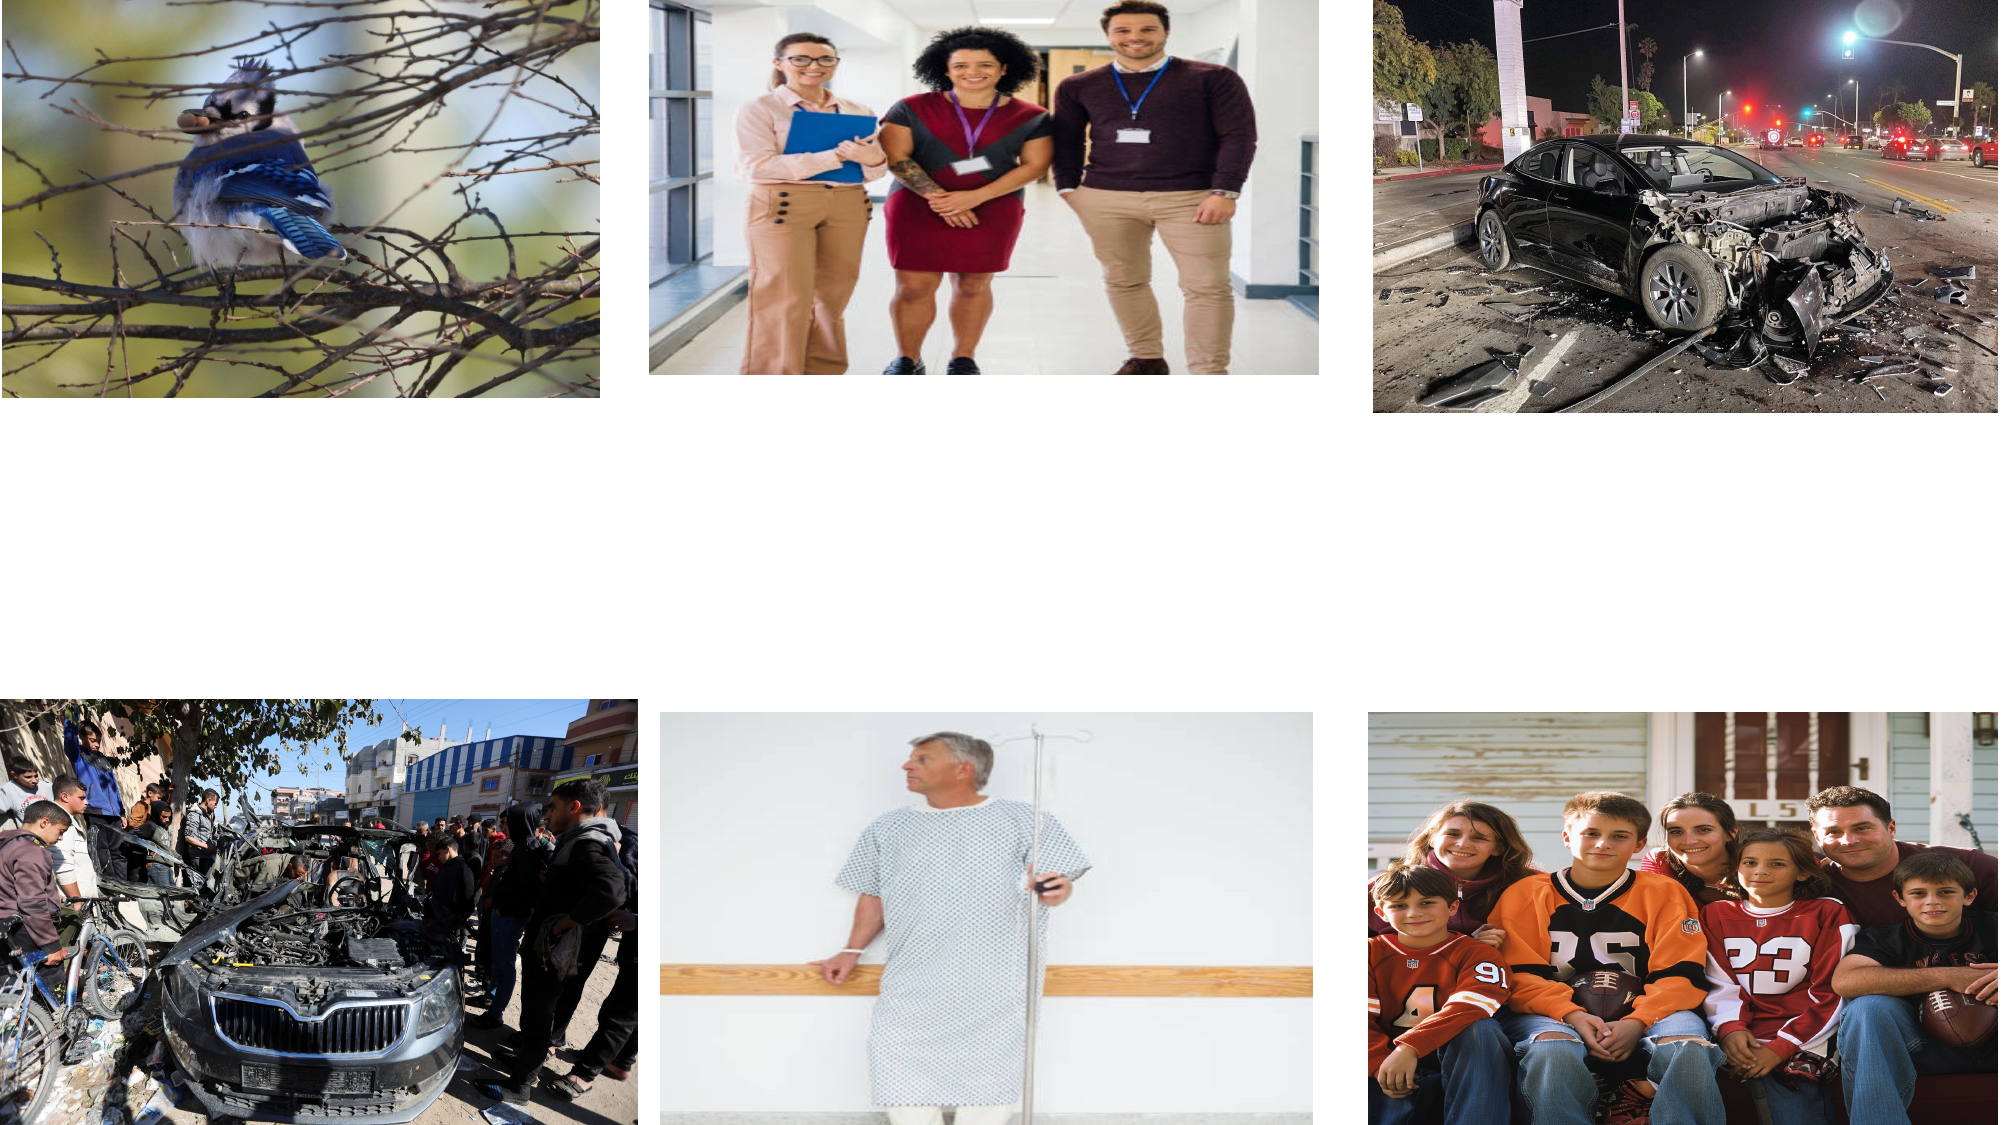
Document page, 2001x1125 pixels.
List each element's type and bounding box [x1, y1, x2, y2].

picture [2, 0, 600, 399]
picture [1373, 0, 1998, 413]
picture [648, 0, 1319, 375]
picture [1368, 712, 1998, 1125]
picture [660, 712, 1313, 1125]
picture [0, 699, 638, 1125]
